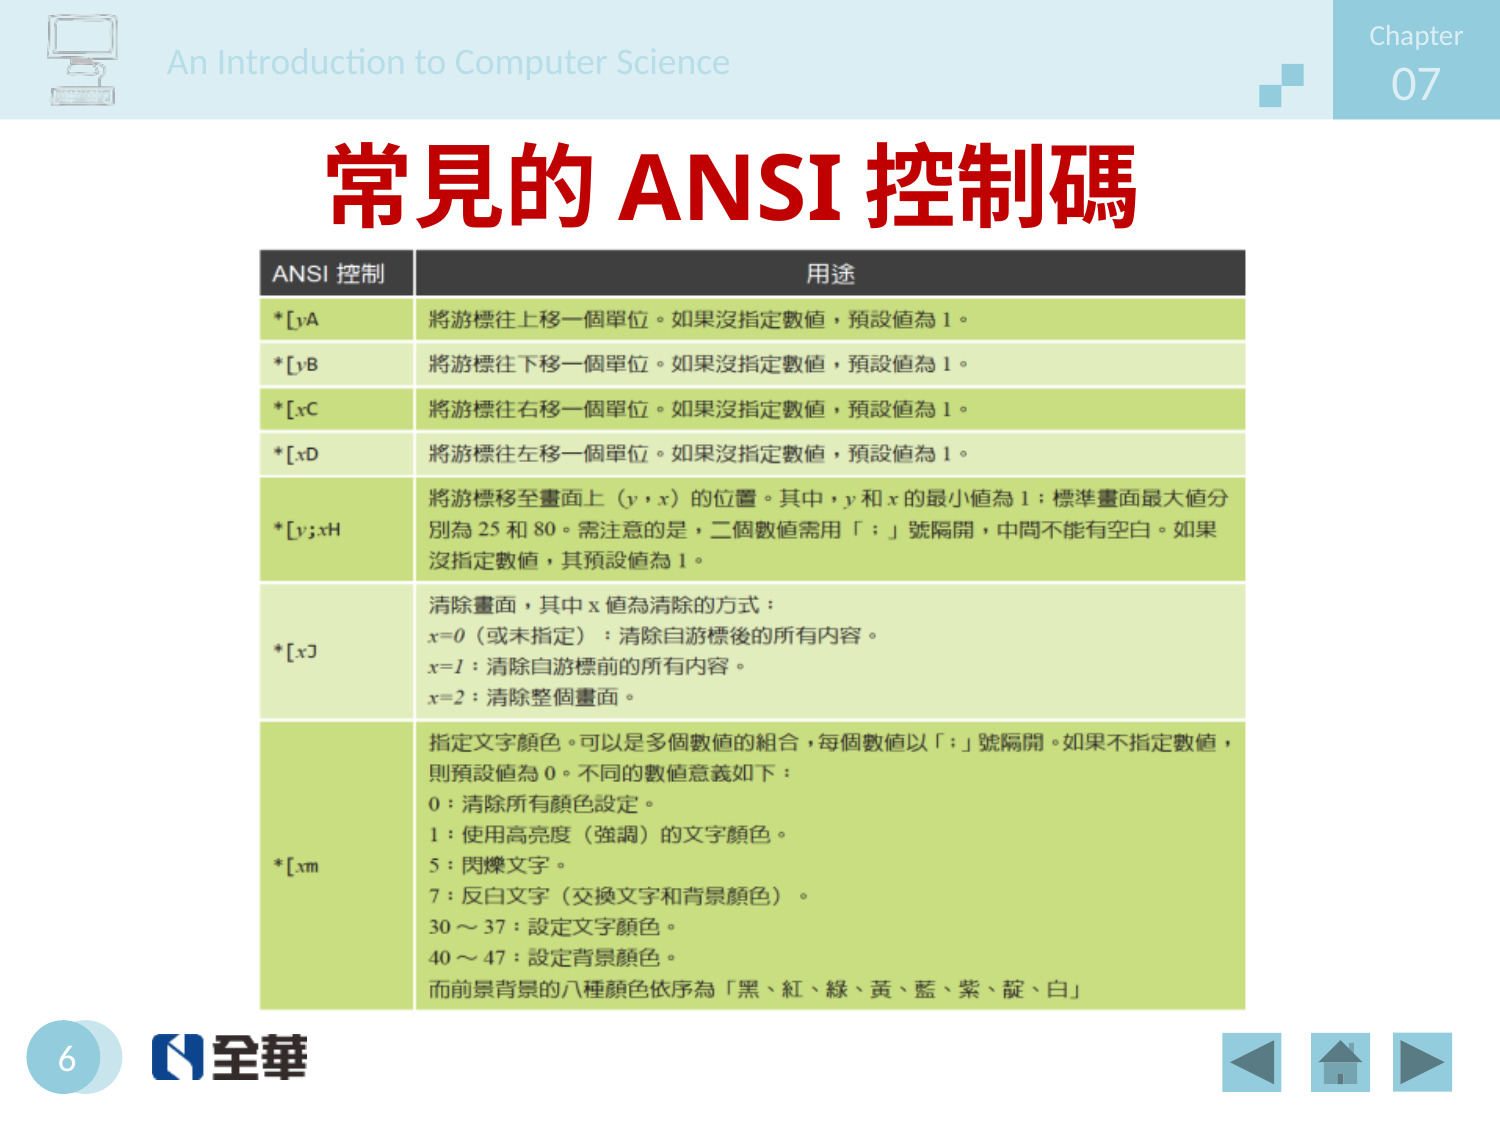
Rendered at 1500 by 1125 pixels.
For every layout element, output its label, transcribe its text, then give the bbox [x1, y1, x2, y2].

picture [255, 244, 1253, 1015]
title 常見的ANSI控制碼 [56, 90, 1406, 278]
picture [47, 14, 118, 106]
picture [152, 1034, 307, 1080]
